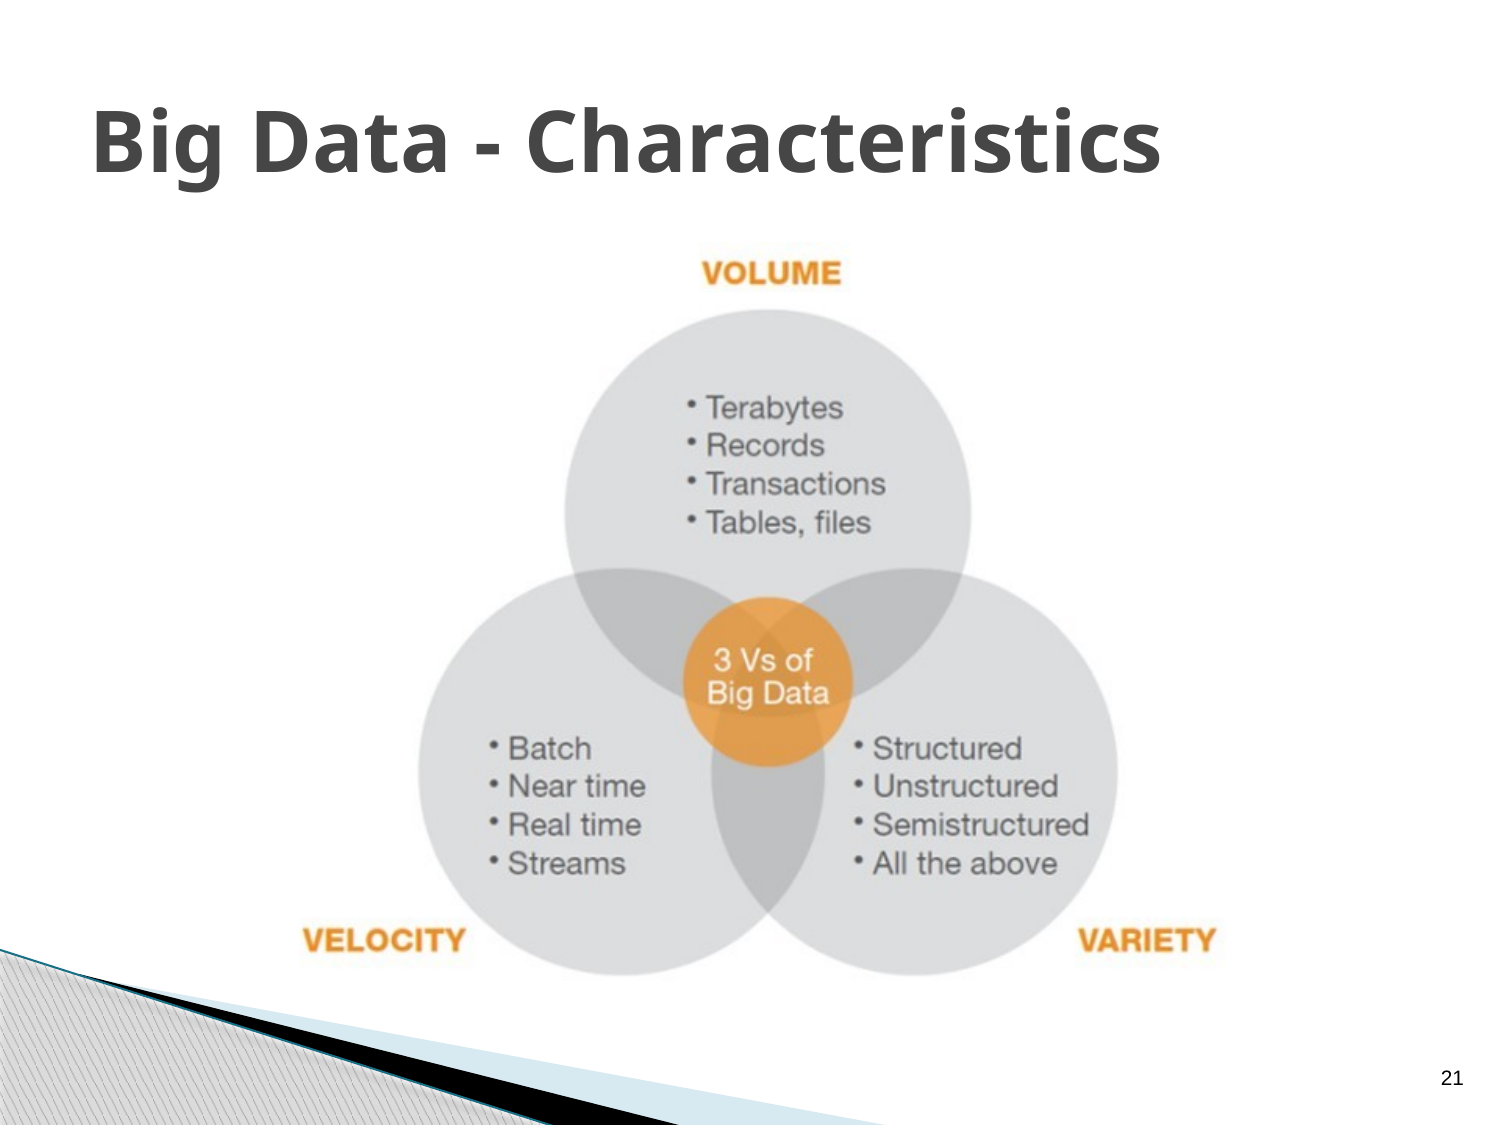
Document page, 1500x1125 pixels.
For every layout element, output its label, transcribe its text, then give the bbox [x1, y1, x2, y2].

slide_number 21 [1418, 1037, 1479, 1098]
title Big Data - Characteristics [75, 45, 1425, 233]
picture [274, 242, 1244, 995]
